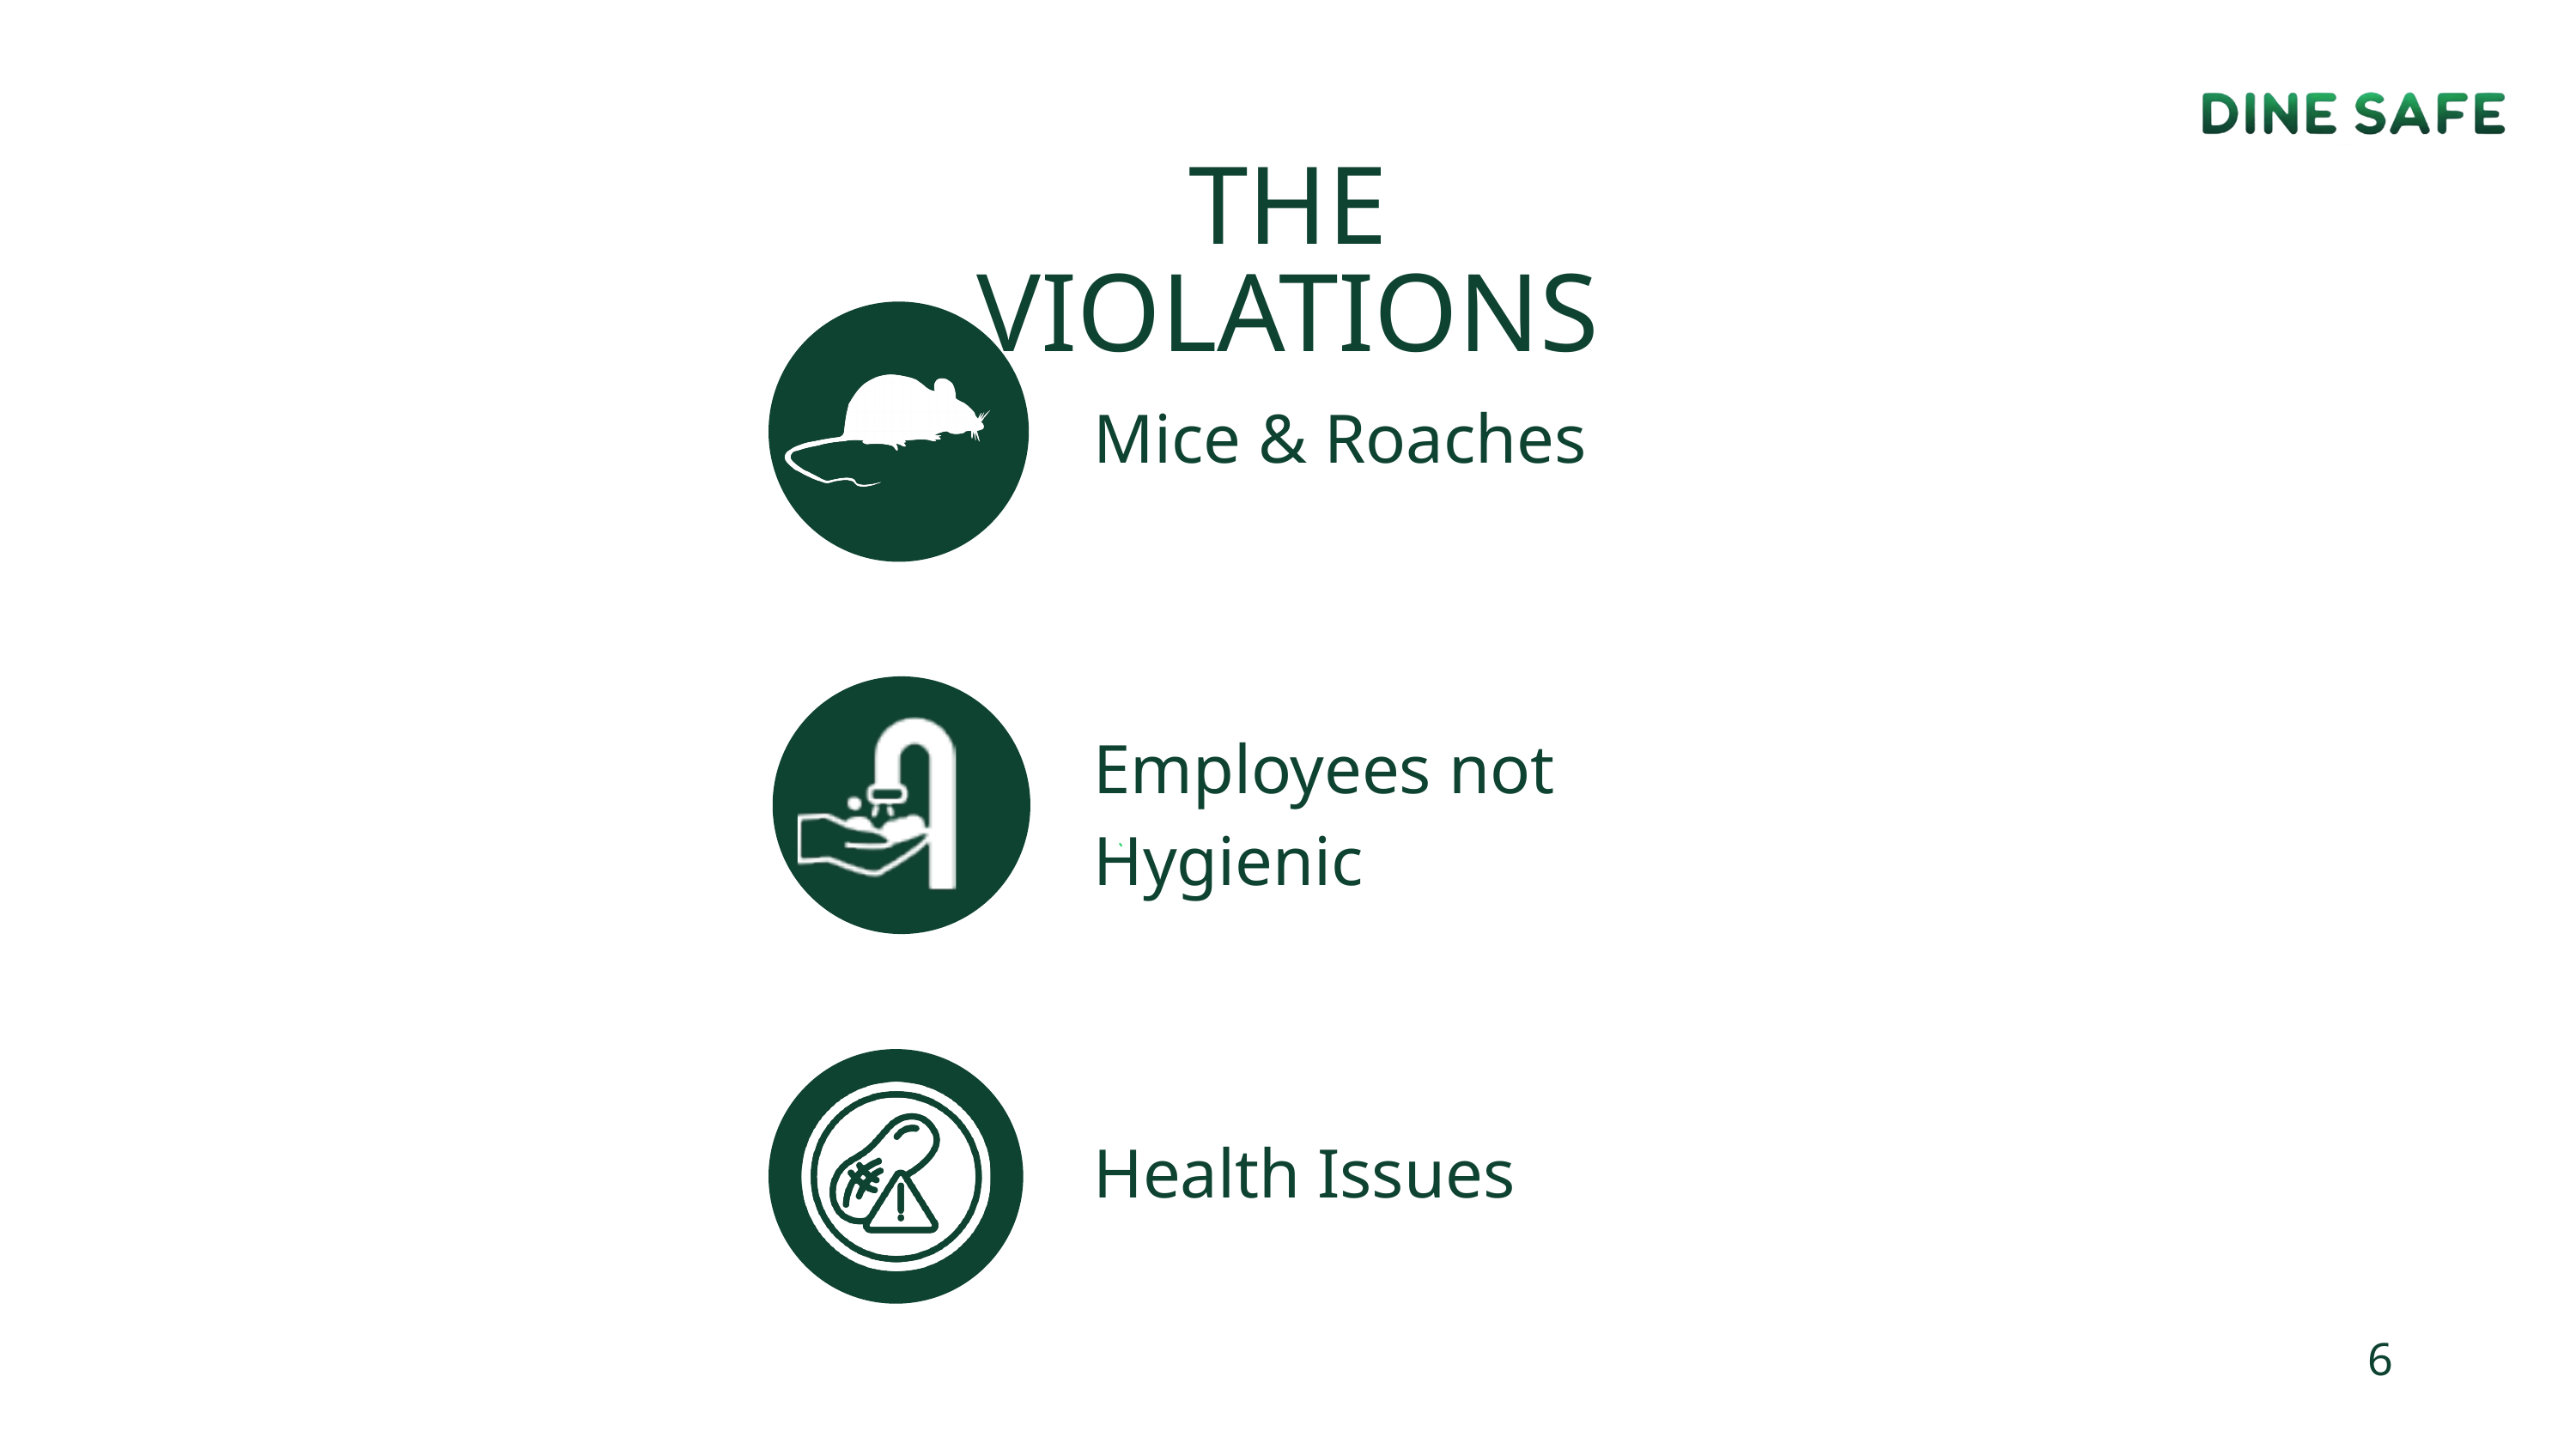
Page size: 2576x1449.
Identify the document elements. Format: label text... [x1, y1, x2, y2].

text_box [2197, 79, 2513, 145]
text_box THE VIOLATIONS [886, 158, 1690, 300]
text_box 6 [2366, 1322, 2395, 1385]
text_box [772, 676, 1725, 935]
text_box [738, 301, 1838, 562]
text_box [768, 1048, 1725, 1304]
